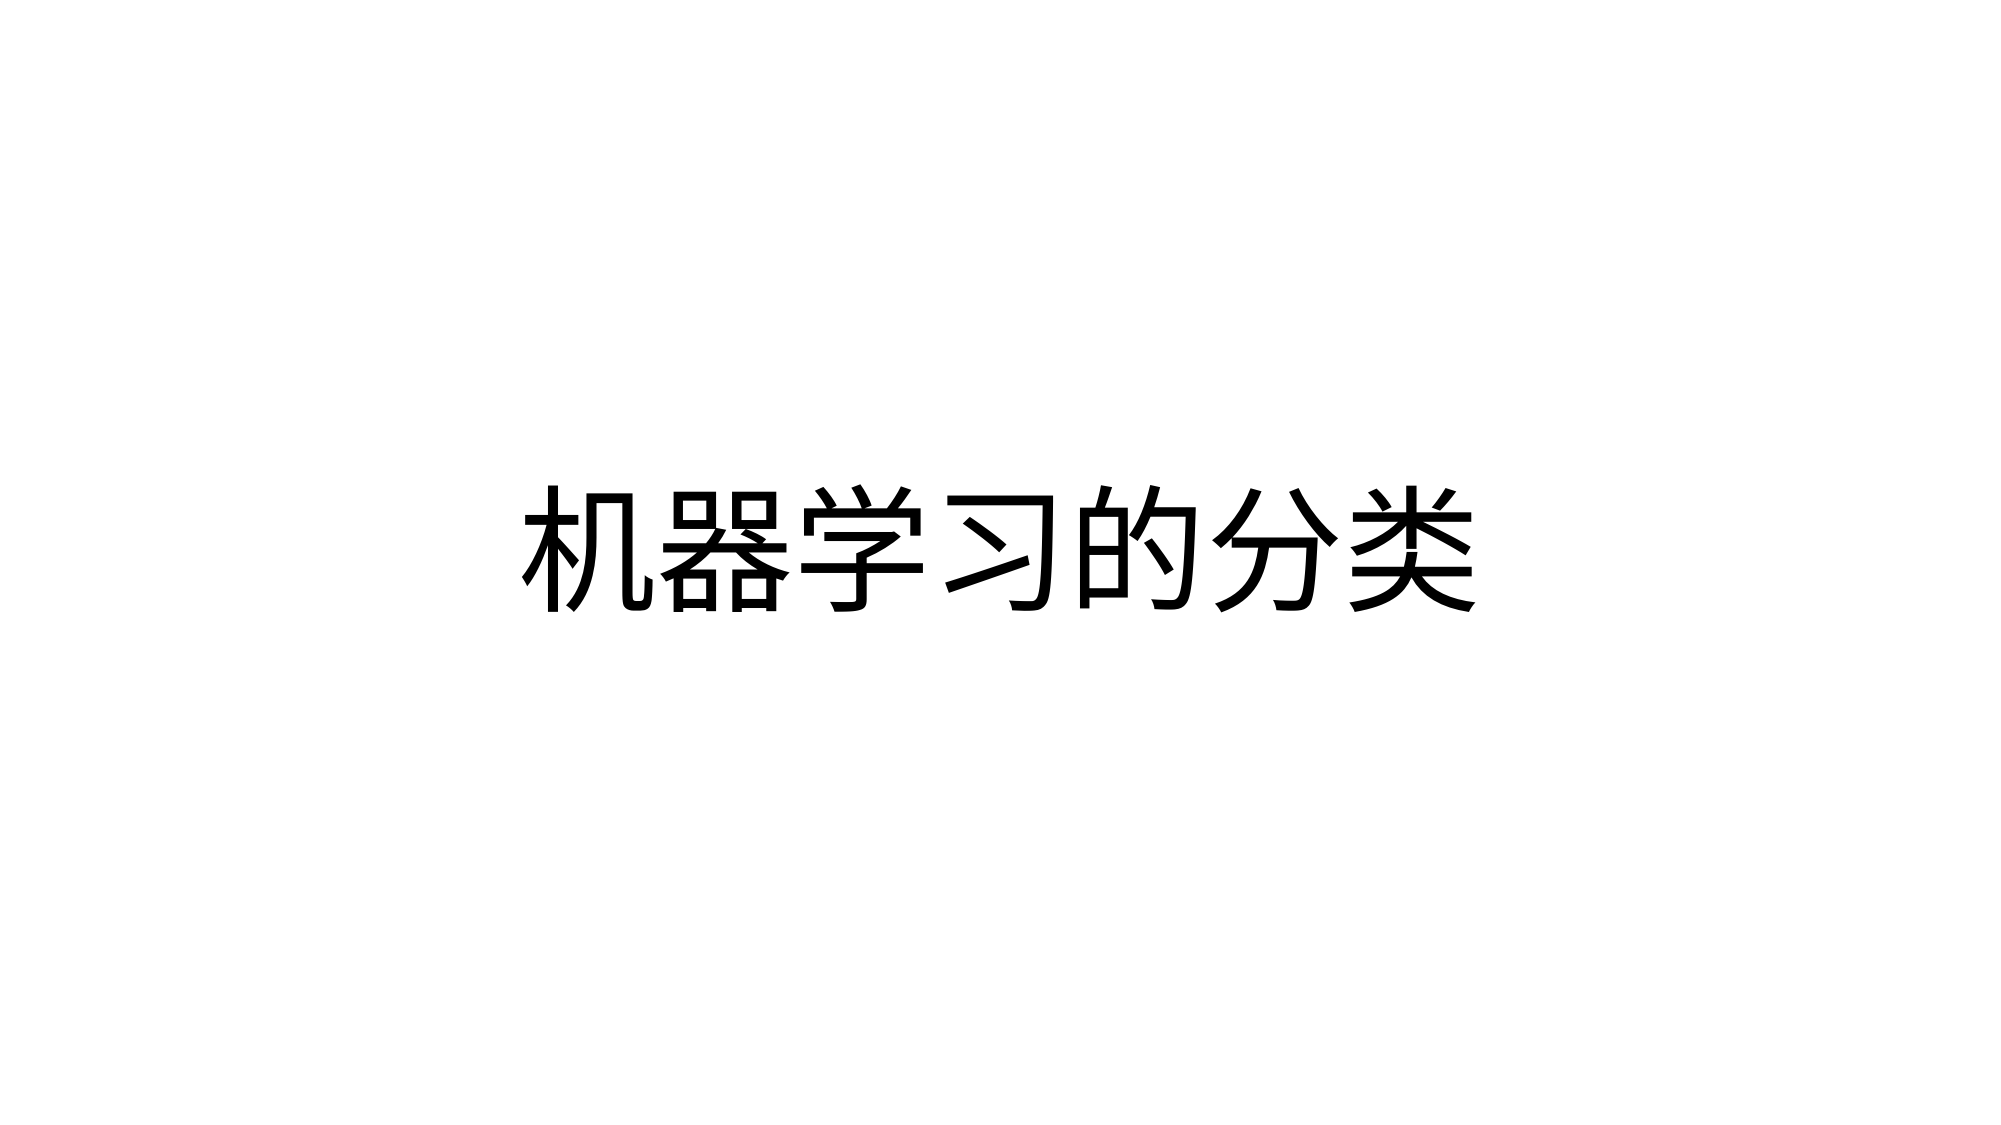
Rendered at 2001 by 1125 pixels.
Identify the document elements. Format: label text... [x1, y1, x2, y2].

text_box 机器学习的分类 [362, 456, 1638, 636]
